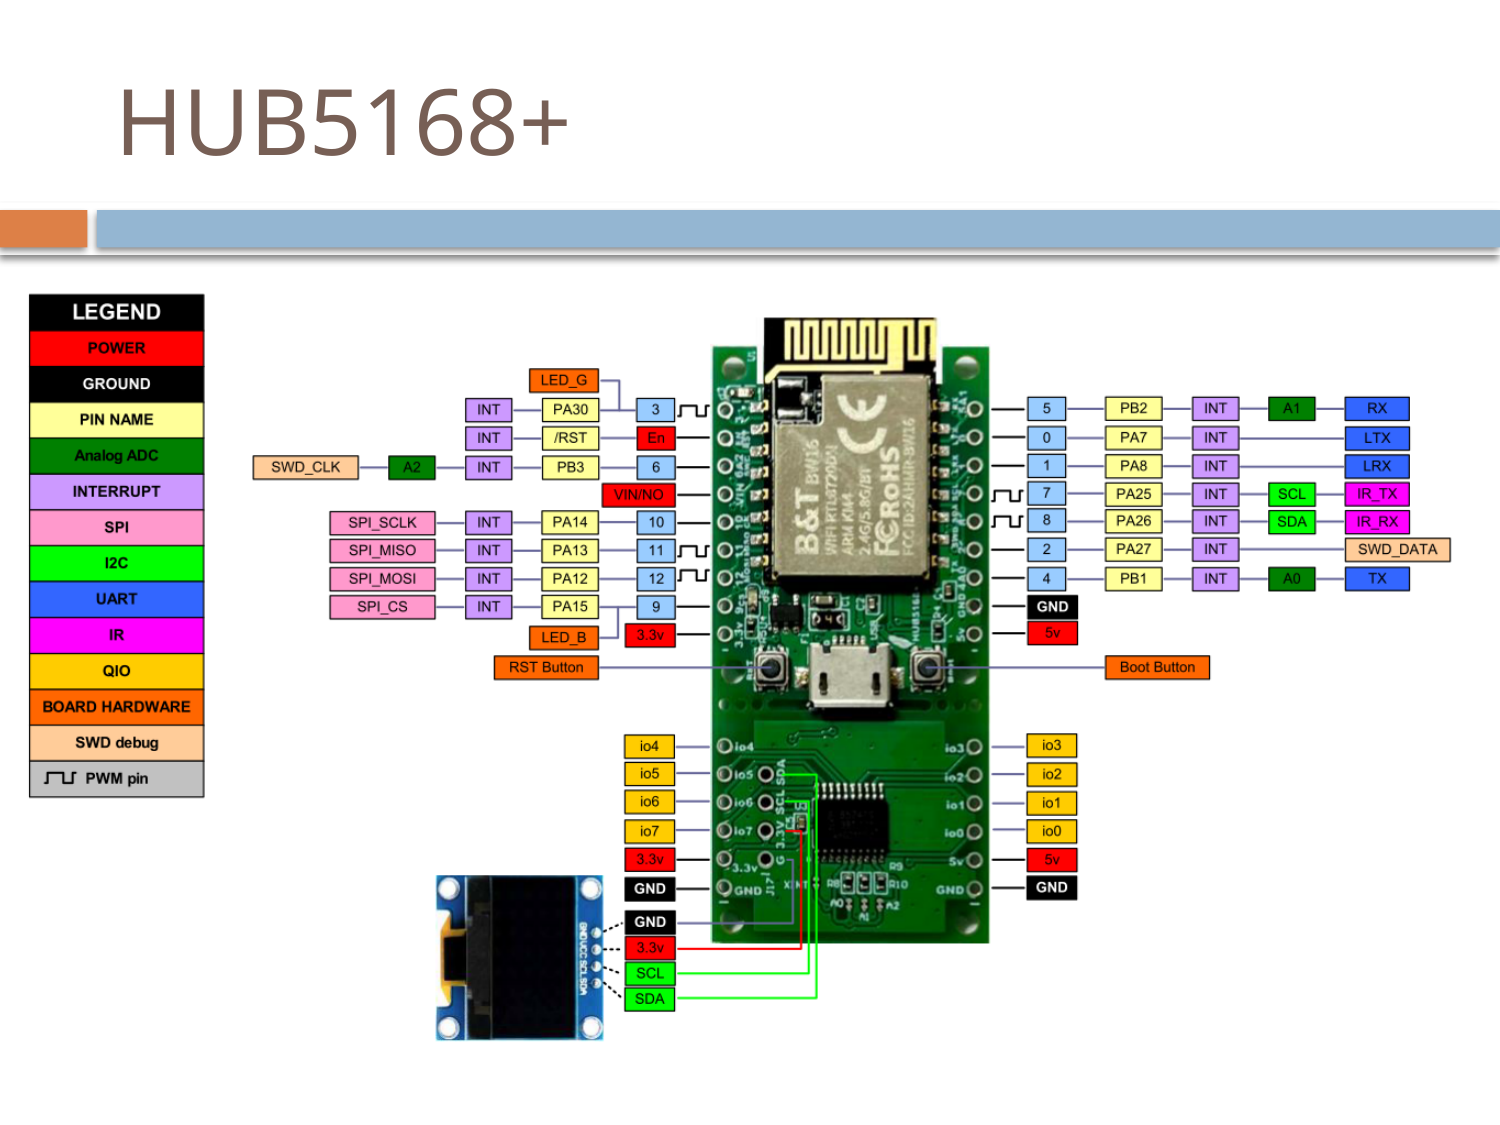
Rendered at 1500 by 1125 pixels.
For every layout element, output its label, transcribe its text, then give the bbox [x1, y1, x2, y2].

picture [17, 278, 1478, 1059]
title HUB5168+ [100, 37, 1438, 200]
